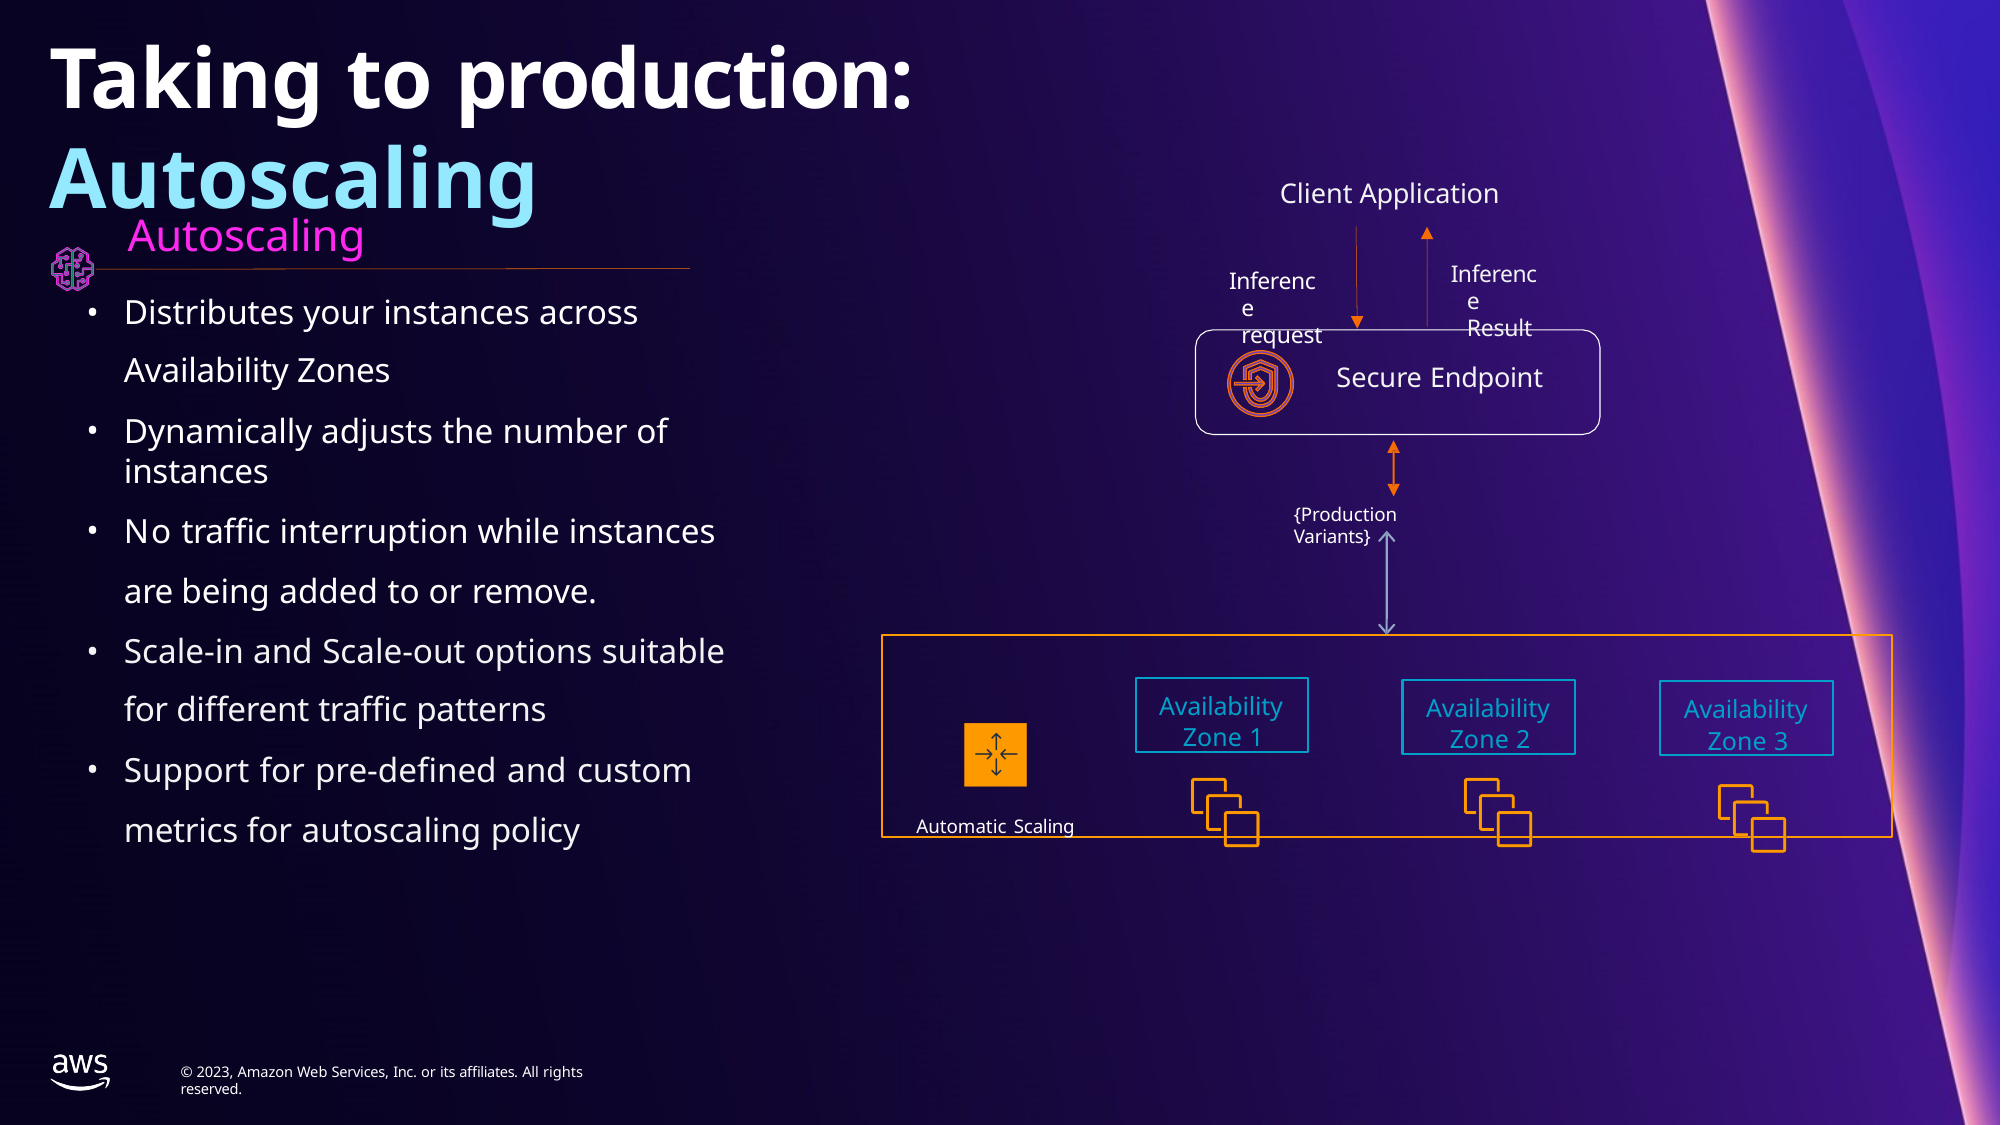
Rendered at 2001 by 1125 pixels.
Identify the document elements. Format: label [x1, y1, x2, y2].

text_box [0, 0, 2000, 1125]
text_box [48, 245, 691, 293]
picture [1187, 774, 1264, 851]
picture [963, 723, 1028, 787]
picture [1460, 774, 1537, 851]
picture [1714, 780, 1791, 857]
text_box [1194, 226, 1601, 436]
